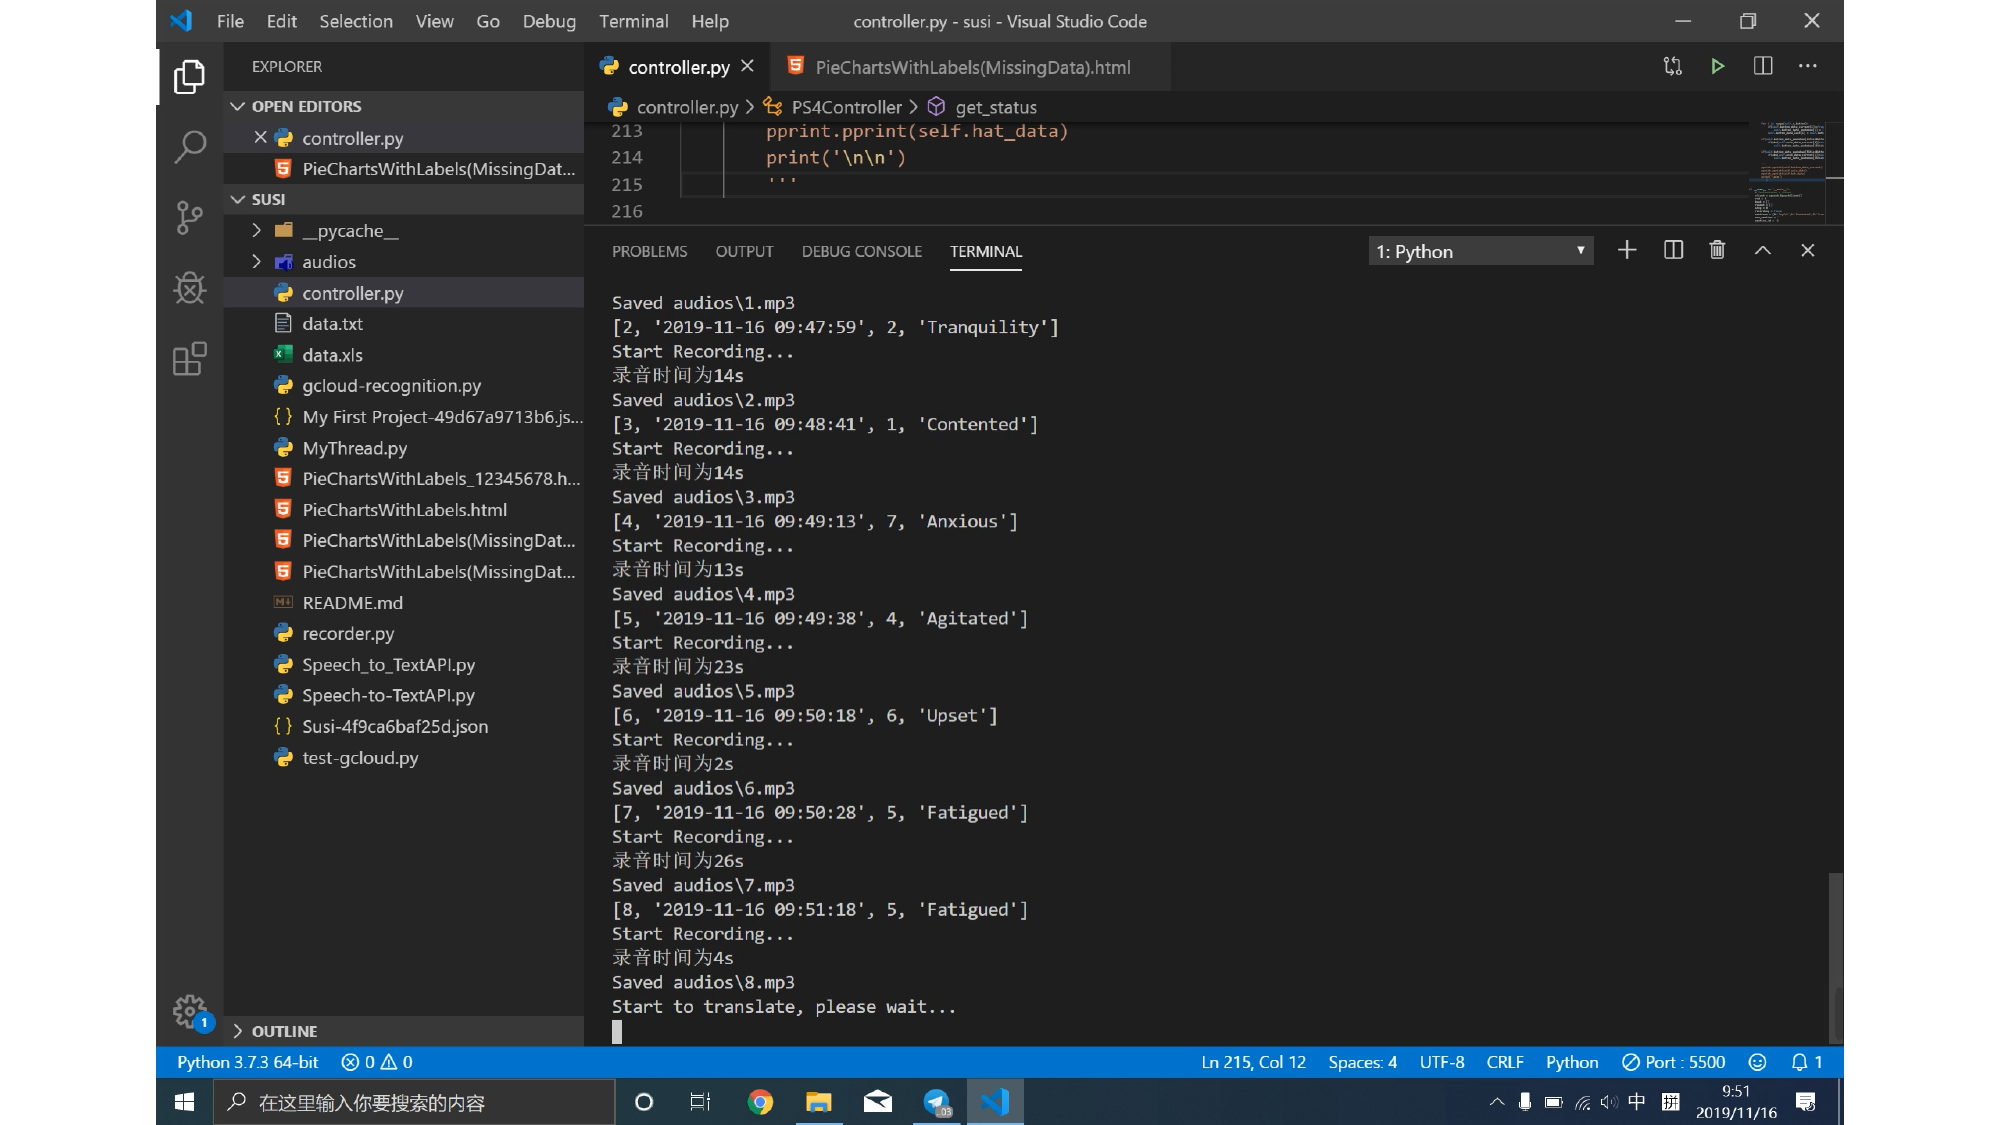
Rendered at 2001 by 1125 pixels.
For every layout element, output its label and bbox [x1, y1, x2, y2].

picture [156, 0, 1844, 1125]
